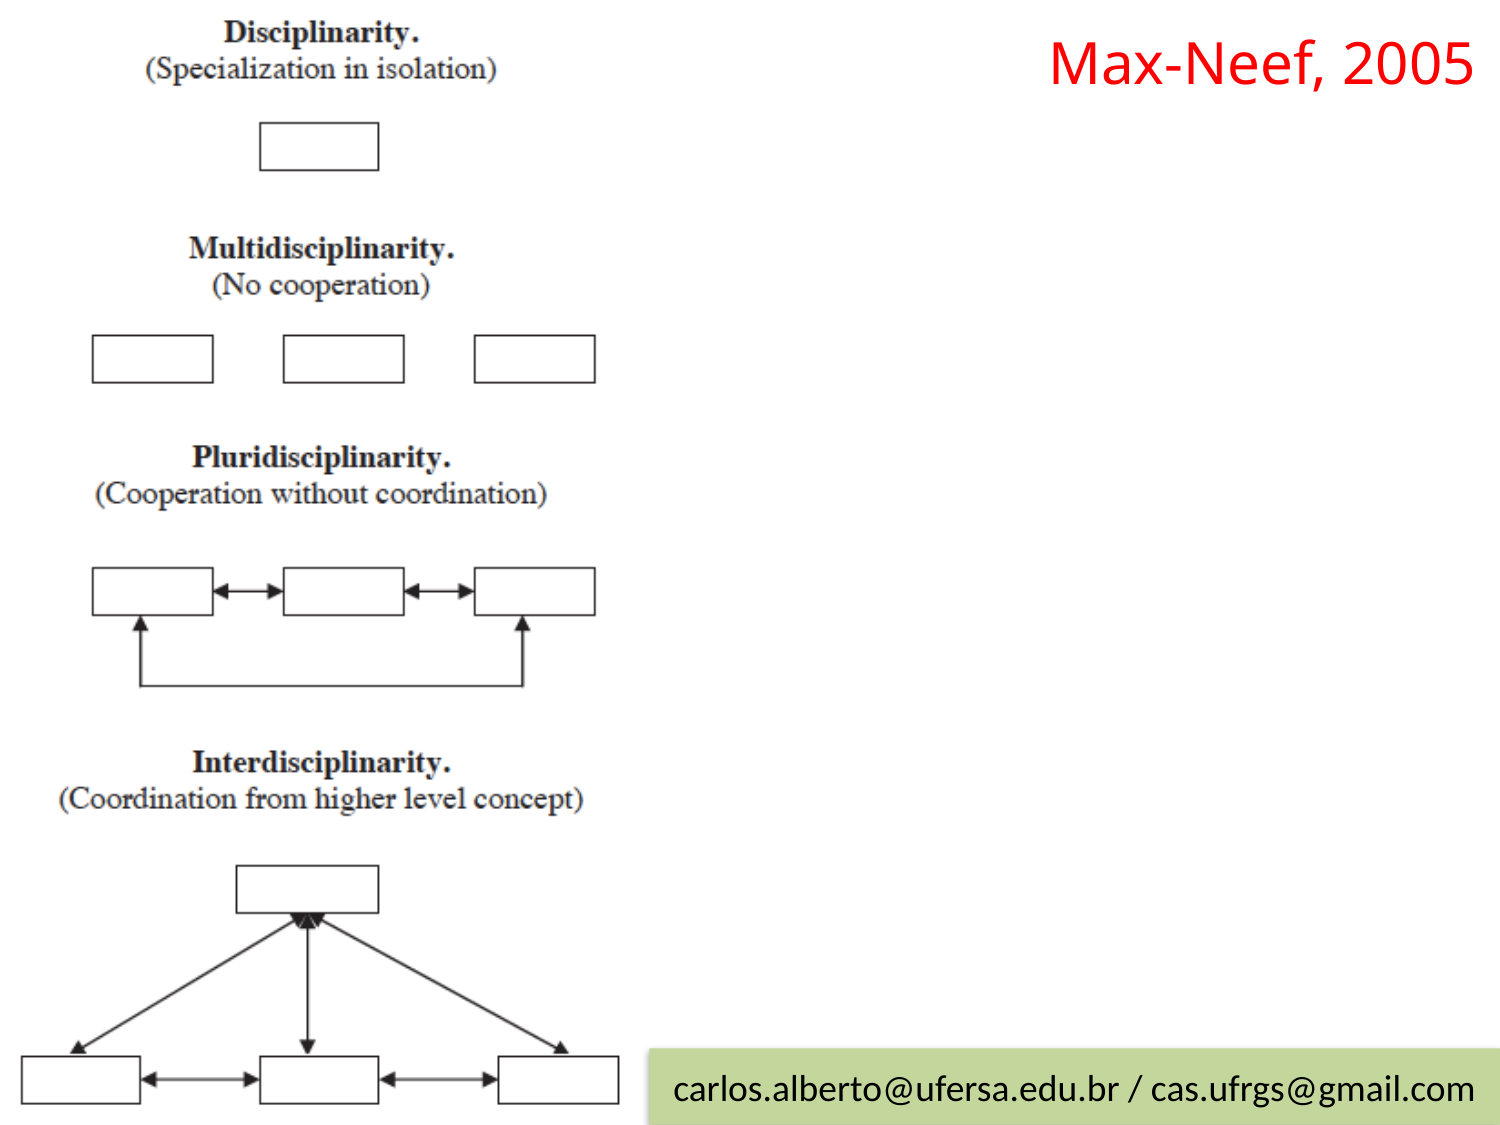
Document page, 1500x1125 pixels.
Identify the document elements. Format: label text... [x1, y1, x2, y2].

text_box Max-Neef, 2005 [1033, 19, 1494, 104]
picture [5, 0, 638, 1125]
text_box carlos.alberto@ufersa.edu.br / cas.ufrgs@gmail.com [649, 1048, 1500, 1125]
